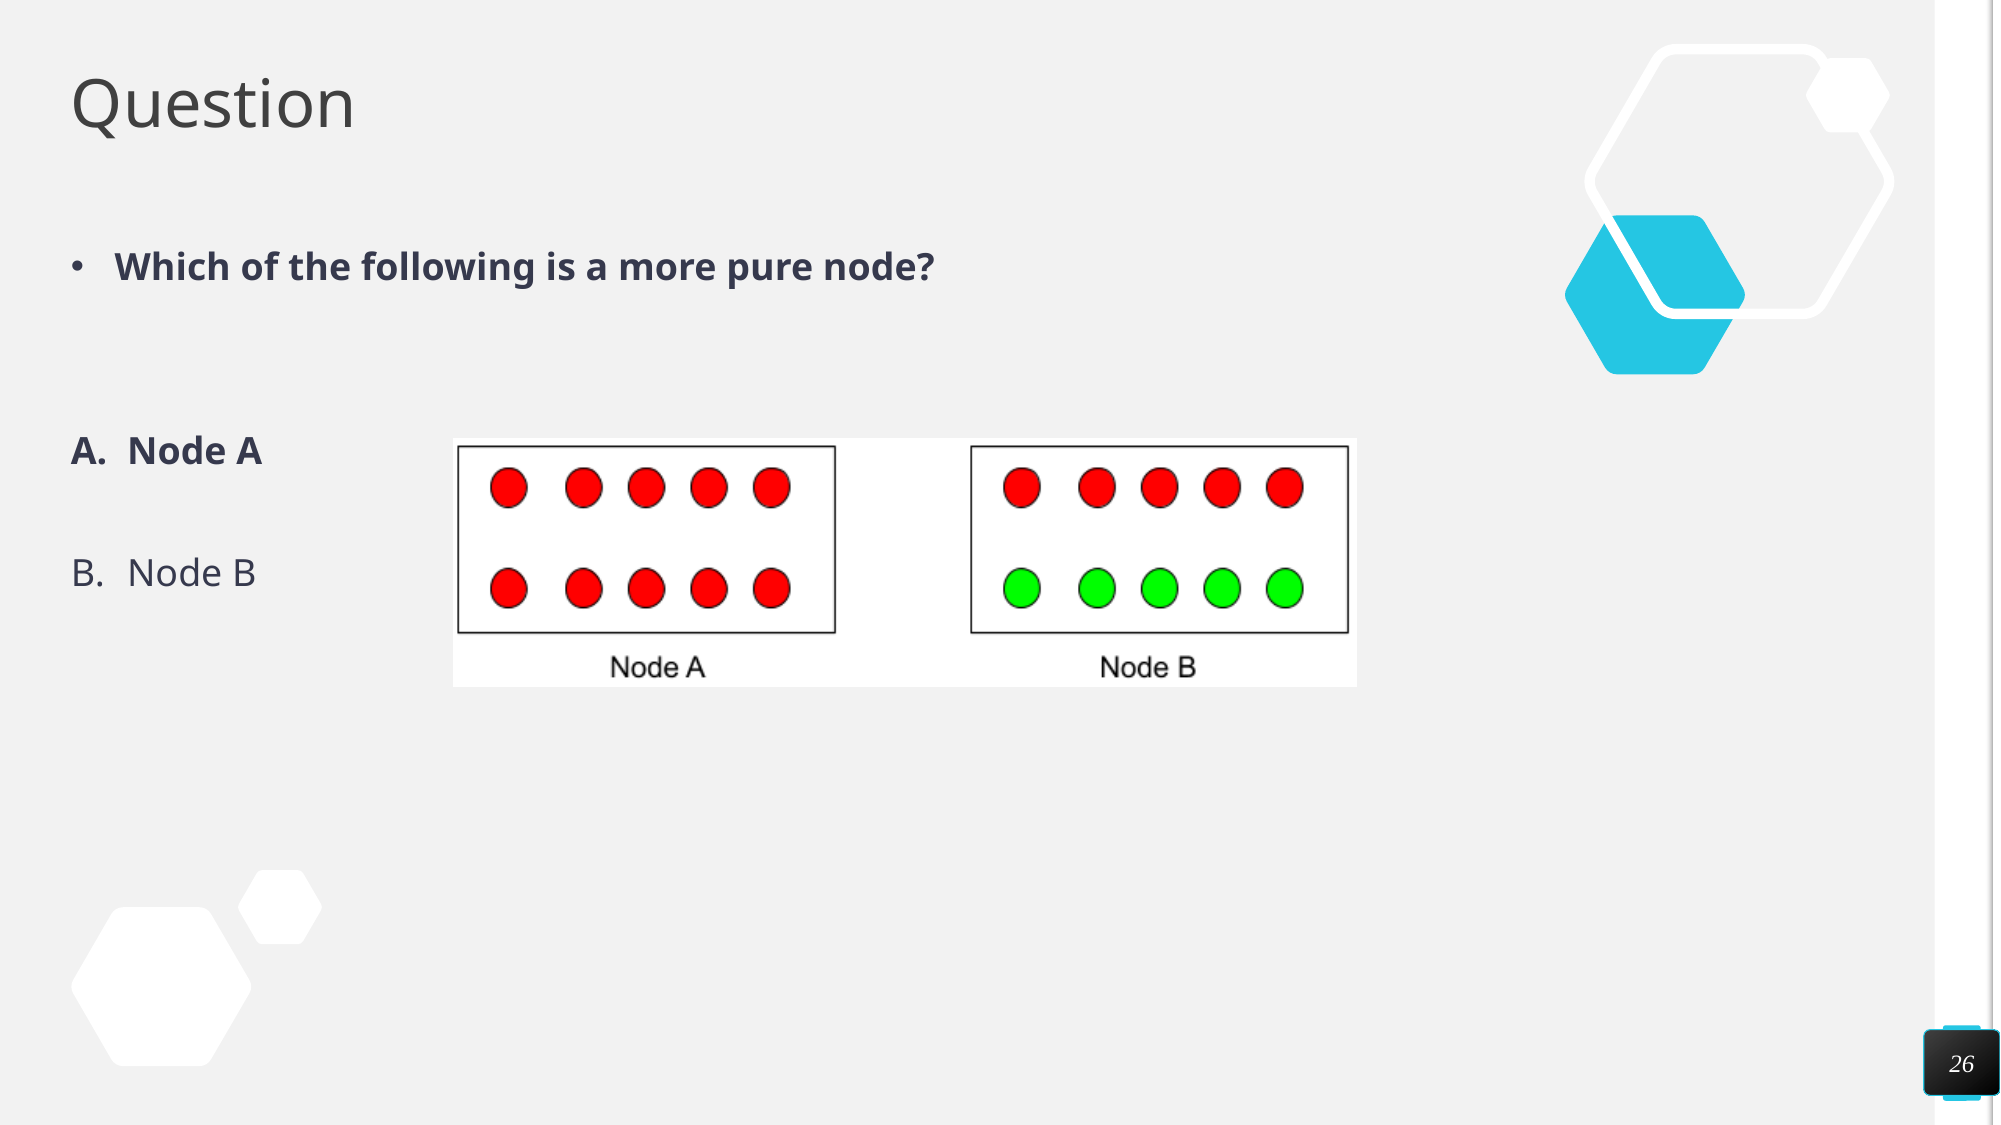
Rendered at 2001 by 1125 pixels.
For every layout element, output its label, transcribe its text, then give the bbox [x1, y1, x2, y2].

slide_number 26 [1923, 1029, 2000, 1096]
picture [453, 438, 1357, 687]
list Which of the following is a more pure node? Node A Node B [70, 248, 1930, 1016]
title Question [70, 70, 1930, 142]
